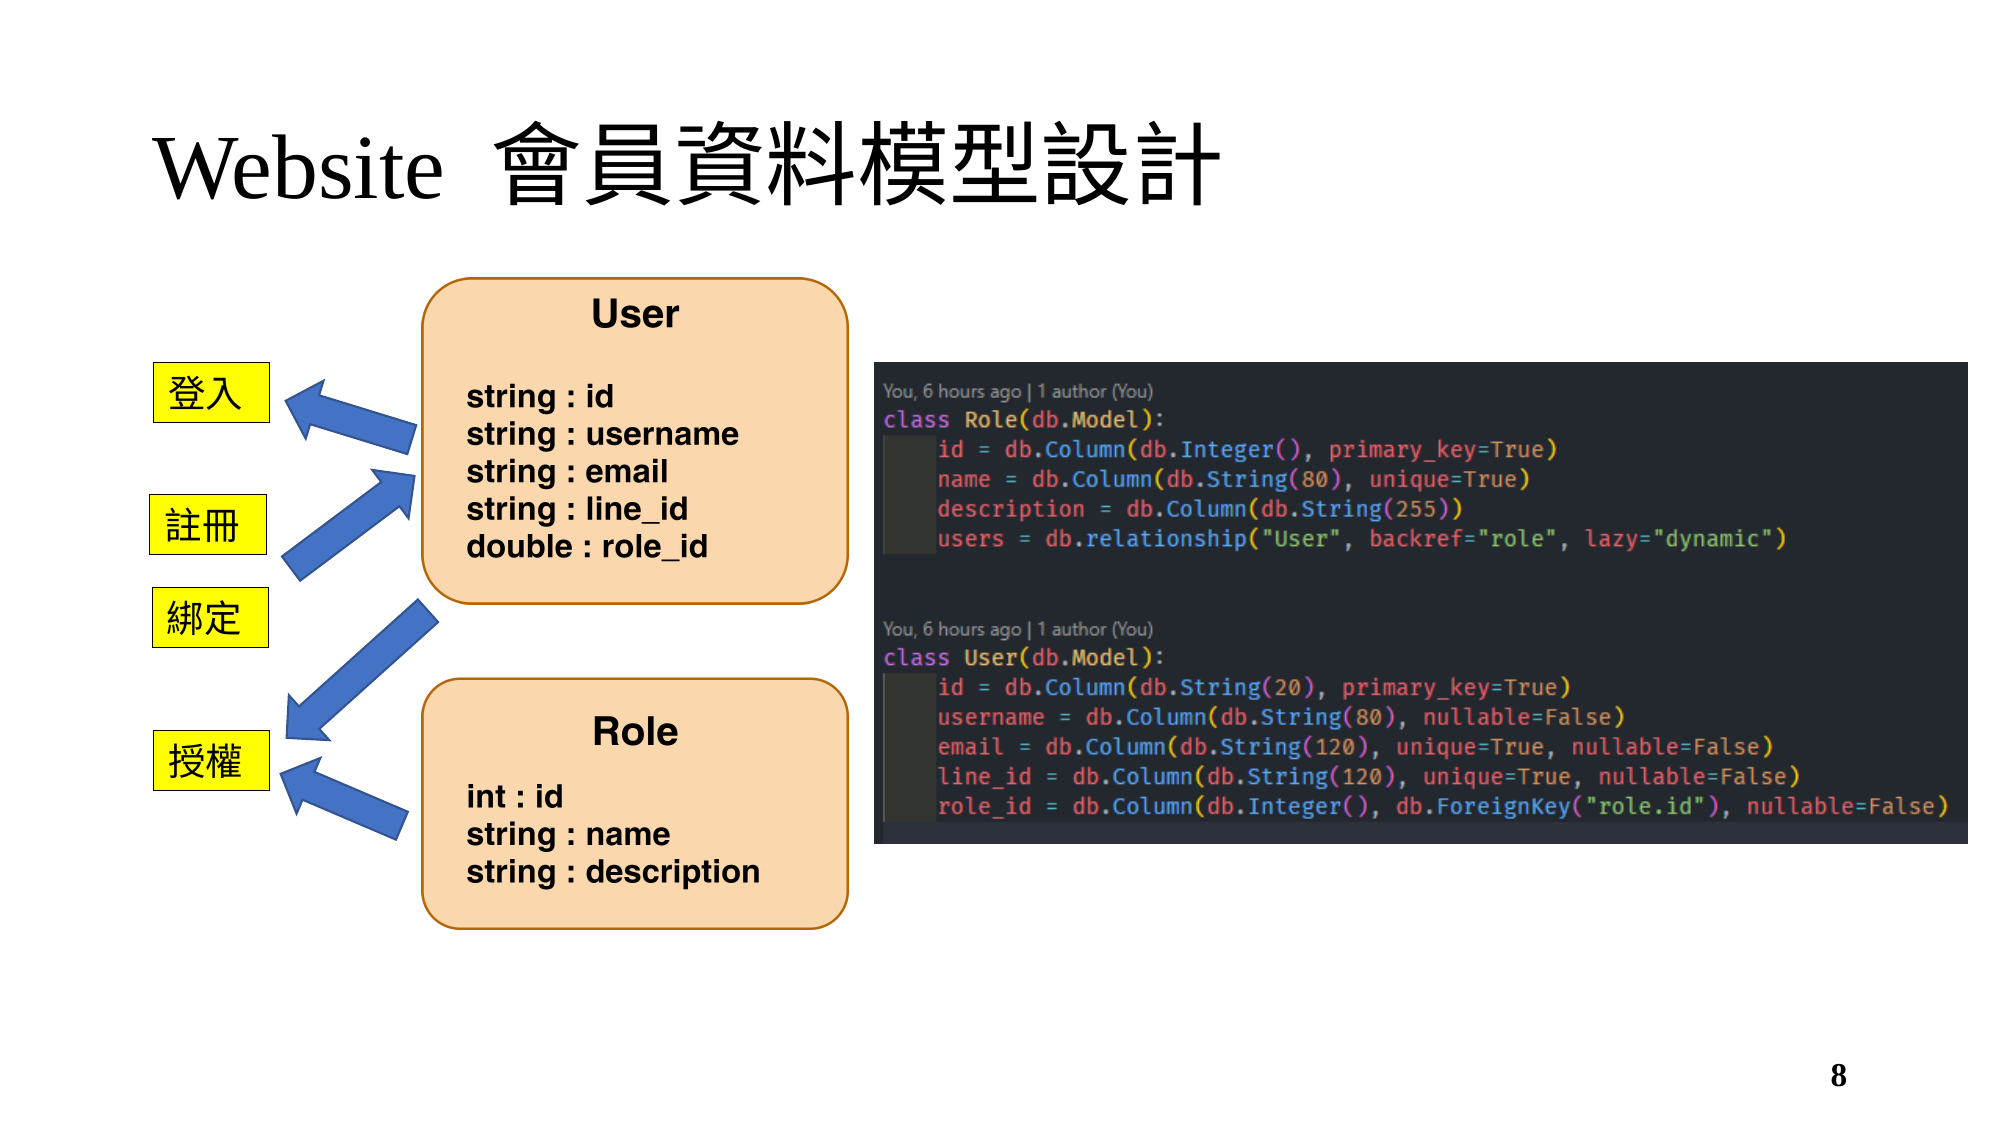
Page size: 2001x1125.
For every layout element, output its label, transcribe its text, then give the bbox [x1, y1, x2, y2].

picture [874, 362, 1968, 844]
text_box 綁定 [152, 587, 269, 648]
text_box 授權 [153, 730, 270, 791]
text_box 註冊 [149, 494, 267, 555]
picture [421, 277, 849, 930]
text_box [285, 598, 421, 742]
text_box [280, 468, 416, 583]
title Website 會員資料模型設計 [137, 59, 1863, 278]
text_box 登入 [153, 362, 270, 423]
text_box [279, 756, 410, 842]
slide_number 8 [1412, 1042, 1863, 1103]
text_box [284, 378, 418, 456]
